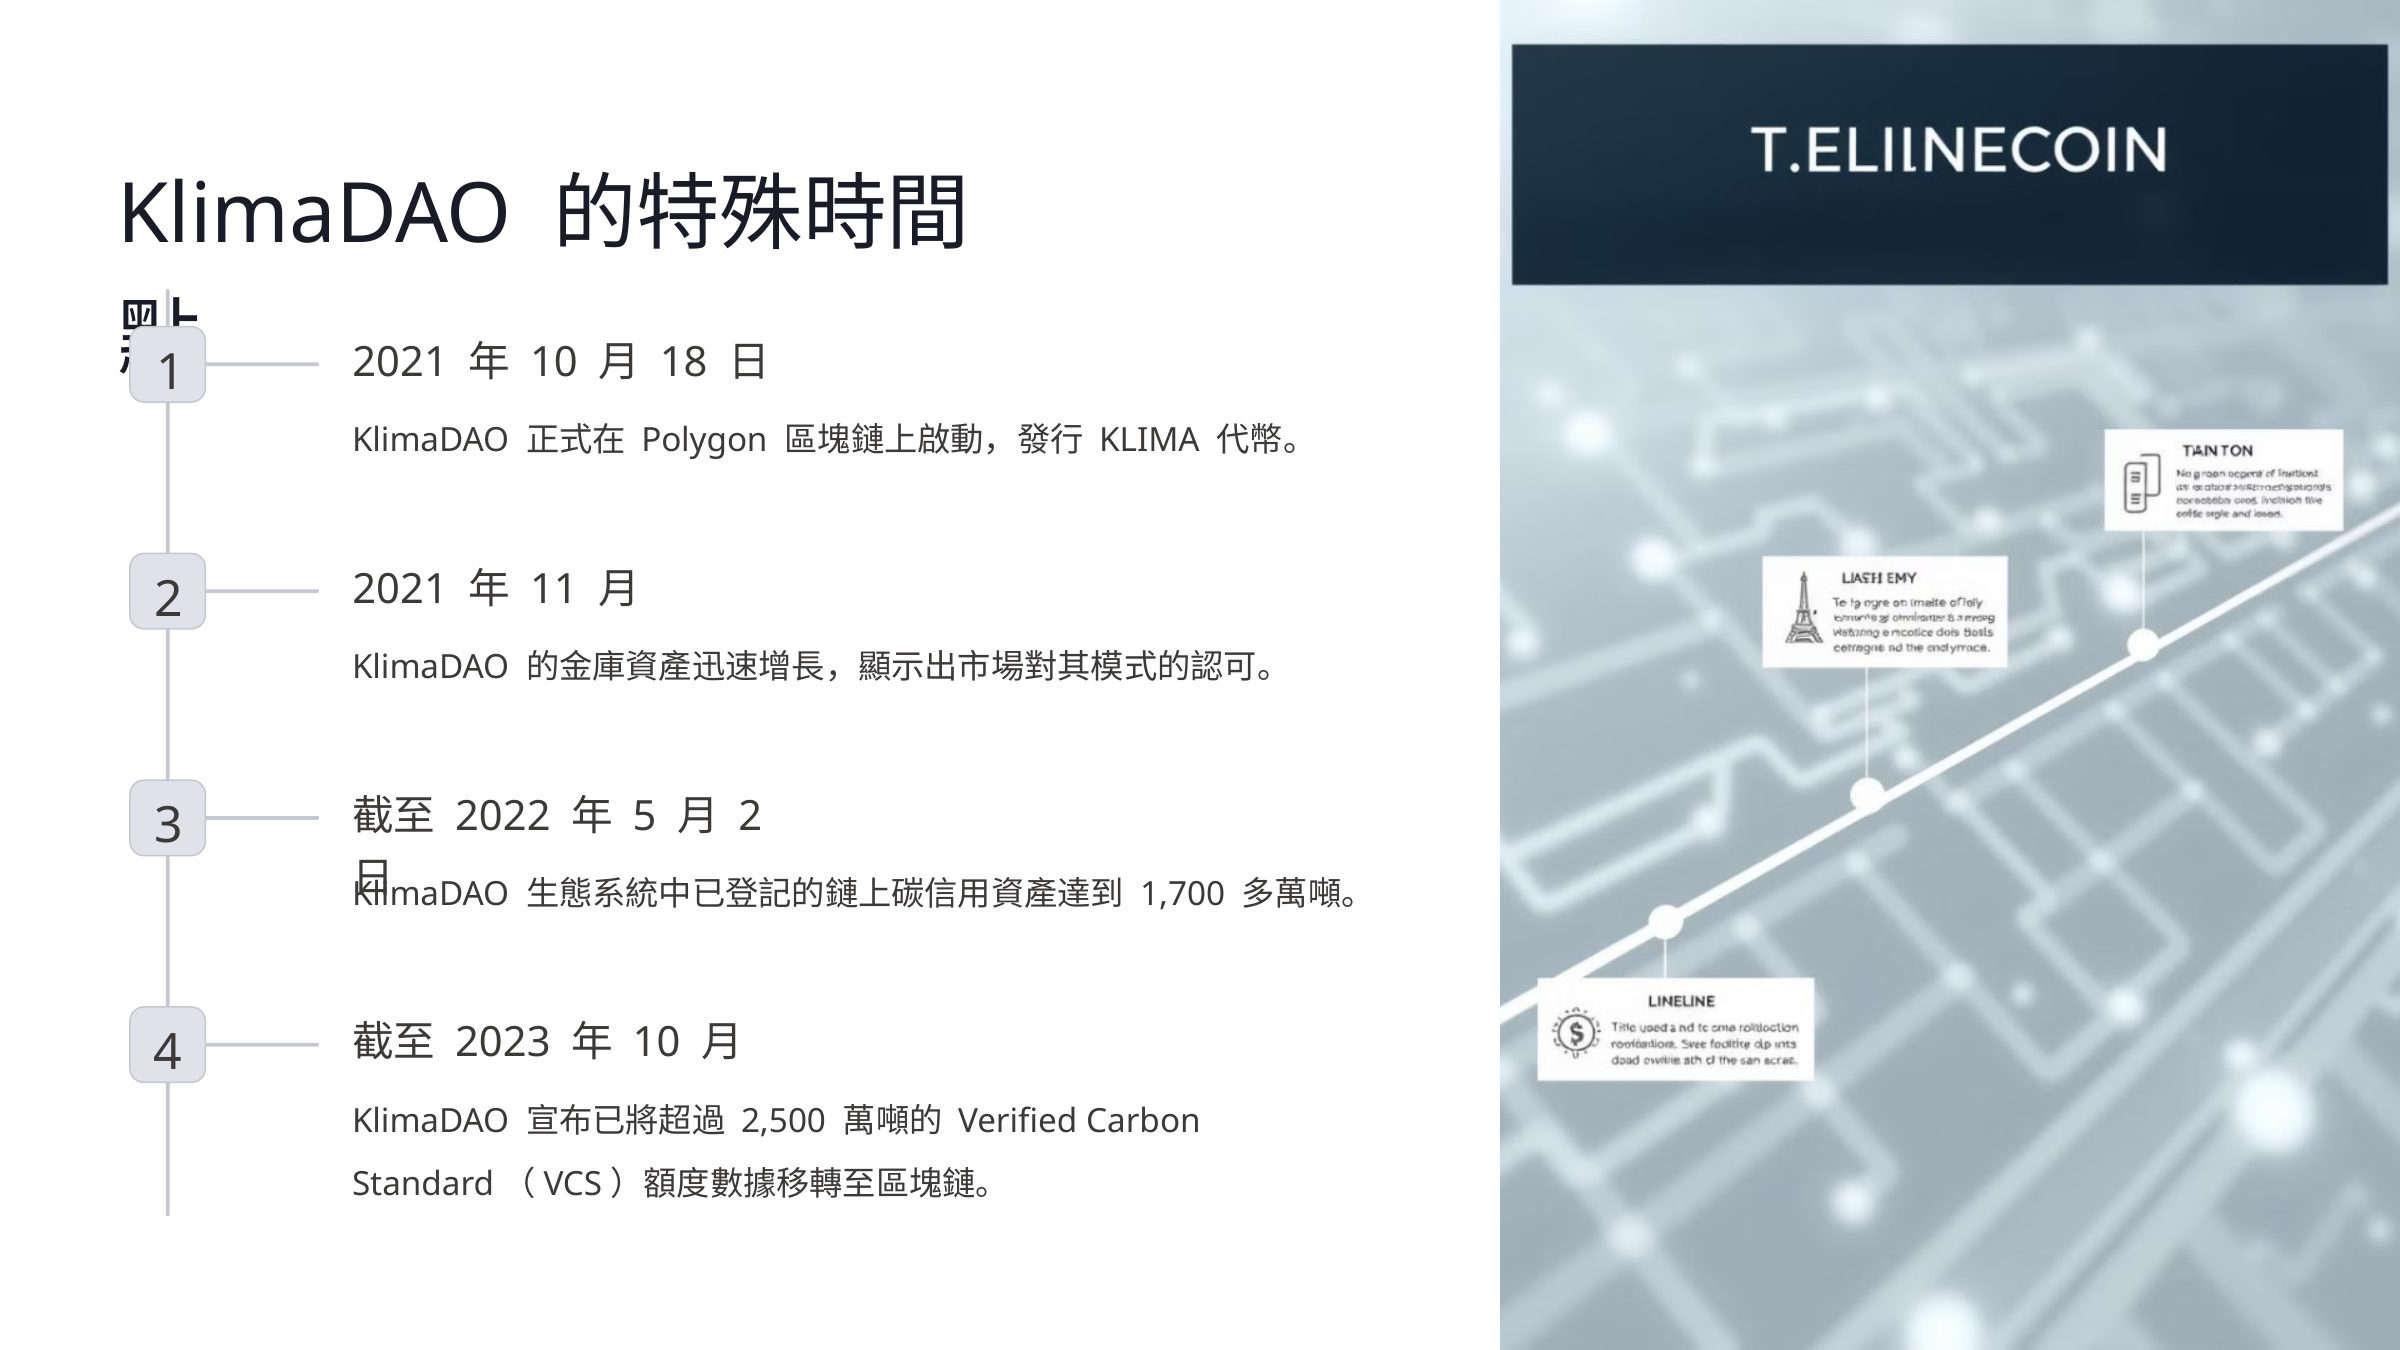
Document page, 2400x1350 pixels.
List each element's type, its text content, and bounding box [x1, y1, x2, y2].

text_box [206, 1042, 320, 1047]
text_box 截至 2023 年 10 月 [352, 1002, 772, 1056]
text_box 2021 年 10 月 18 日 [352, 322, 772, 375]
text_box KlimaDAO 正式在 Polygon 區塊鏈上啟動，發行 KLIMA 代幣。 [352, 394, 1383, 449]
text_box KlimaDAO 生態系統中已登記的鏈上碳信用資產達到 1,700 多萬噸。 [352, 848, 1383, 903]
text_box 1 [156, 339, 179, 390]
text_box [206, 589, 320, 594]
text_box [165, 403, 170, 553]
text_box [206, 362, 320, 367]
text_box KlimaDAO 宣布已將超過 2,500 萬噸的 Verified Carbon Standard（VCS）額度數據移轉至區塊鏈。 [352, 1075, 1383, 1183]
text_box 2 [154, 565, 181, 617]
text_box 2021 年 11 月 [352, 549, 772, 602]
text_box [129, 326, 206, 403]
text_box KlimaDAO 的特殊時間點 [117, 133, 1035, 239]
text_box [165, 288, 170, 326]
text_box [129, 1006, 206, 1083]
text_box KlimaDAO 的金庫資產迅速增長，顯示出市場對其模式的認可。 [352, 621, 1383, 676]
text_box 4 [153, 1019, 182, 1070]
text_box [165, 629, 170, 780]
text_box [165, 856, 170, 1006]
text_box [206, 816, 320, 820]
text_box [129, 553, 206, 629]
text_box [129, 780, 206, 856]
text_box 截至 2022 年 5 月 2 日 [352, 776, 772, 829]
picture [1499, 0, 2400, 1350]
text_box [165, 1083, 170, 1217]
text_box 3 [154, 792, 182, 844]
